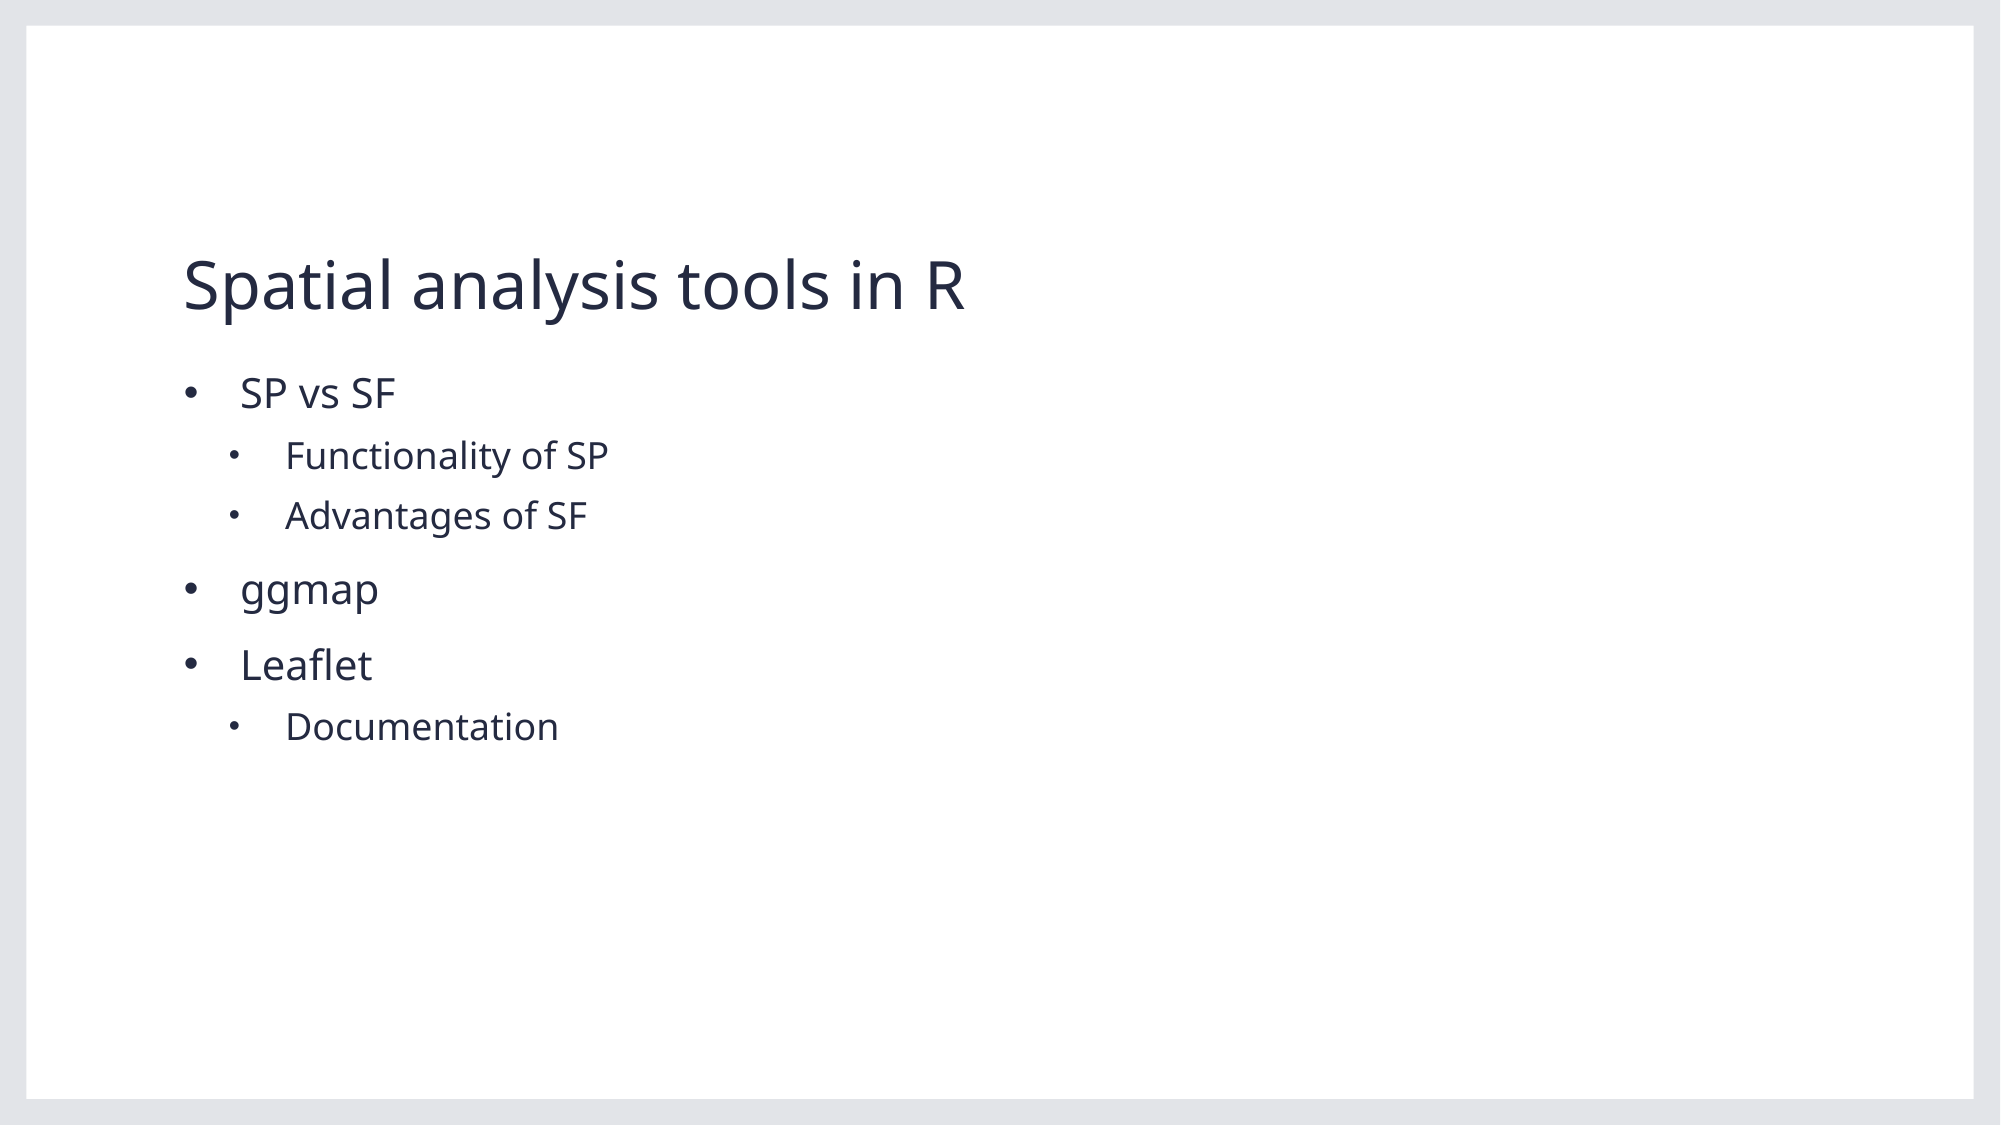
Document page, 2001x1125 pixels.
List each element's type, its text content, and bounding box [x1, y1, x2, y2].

list SP vs SF Functionality of SP Advantages of SF ggmap Leaflet Documentation [168, 354, 1832, 1006]
title Spatial analysis tools in R [168, 118, 1832, 331]
